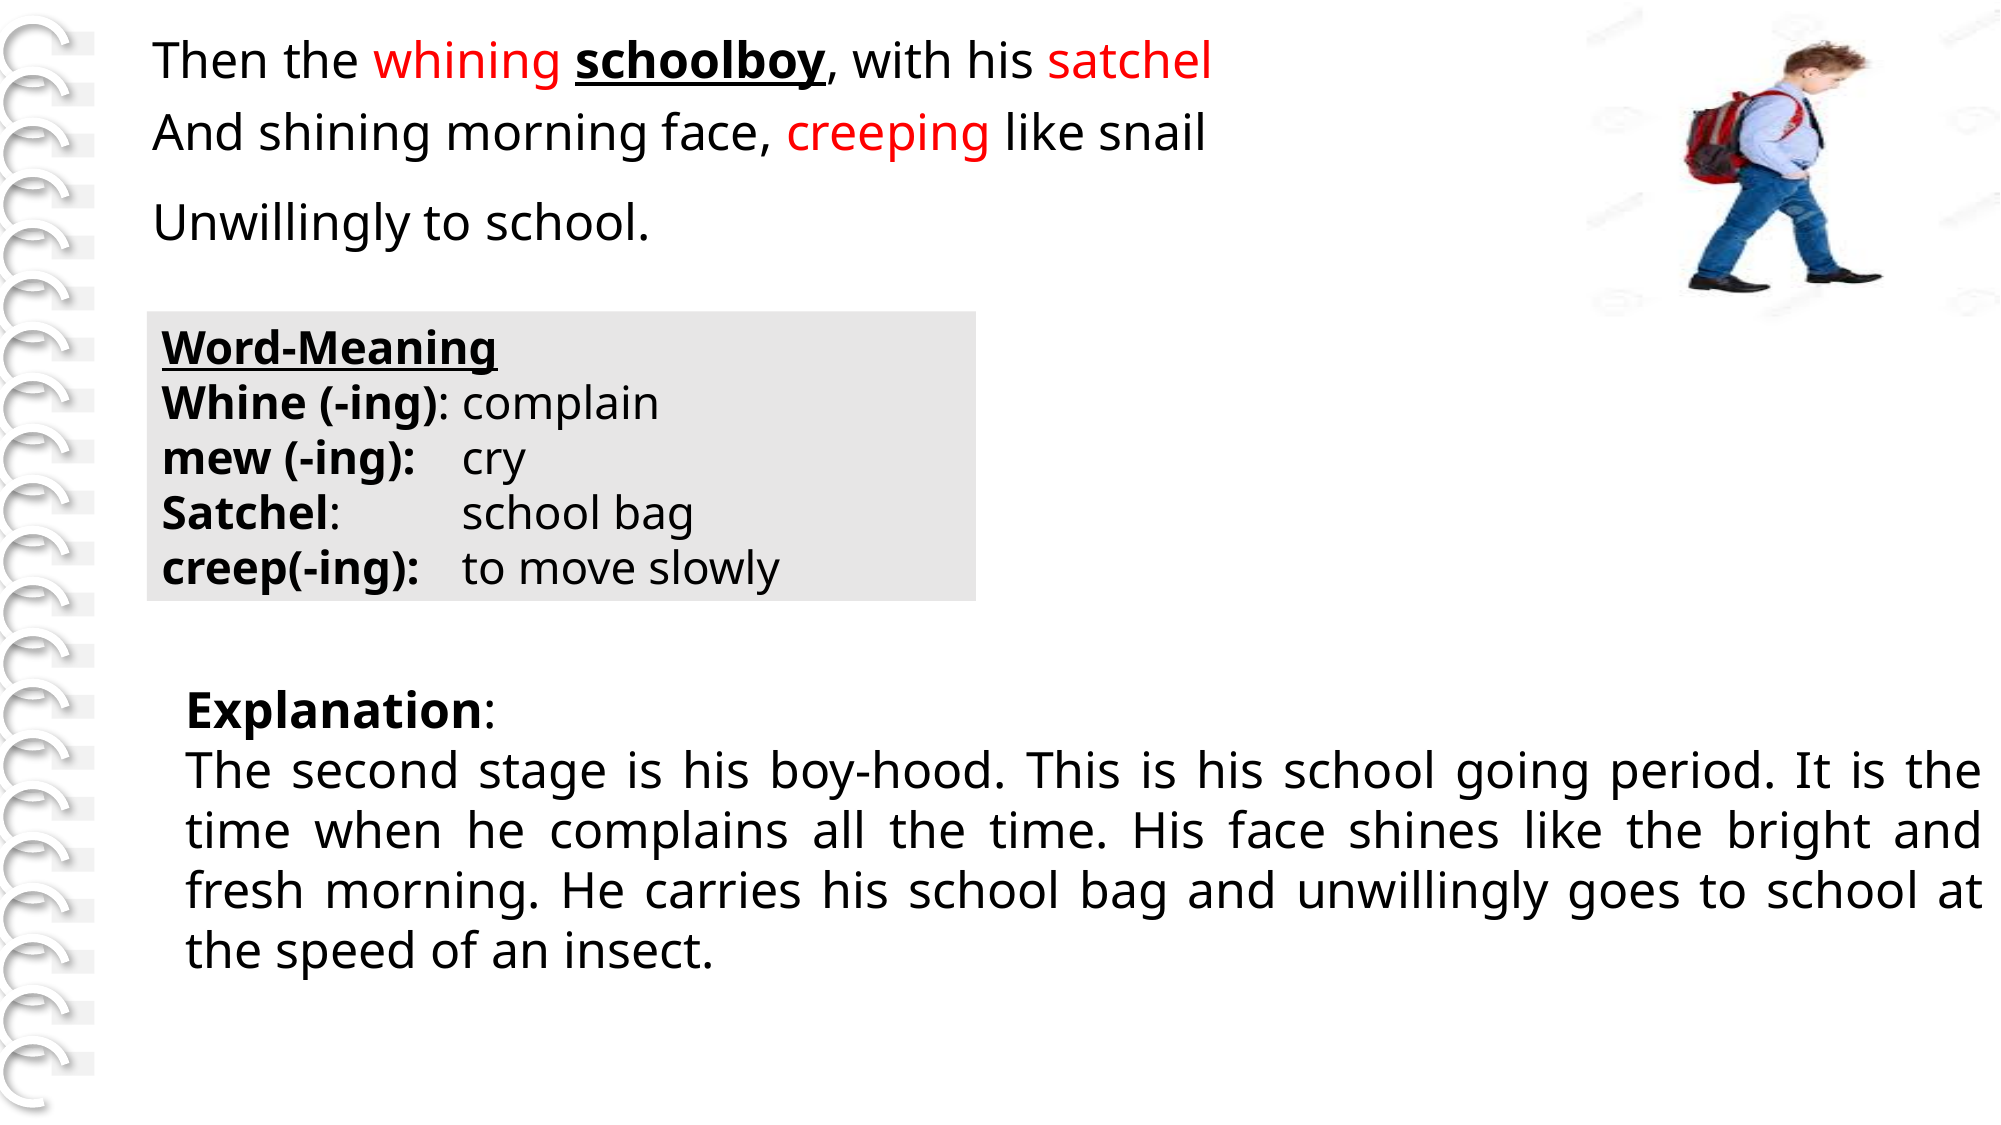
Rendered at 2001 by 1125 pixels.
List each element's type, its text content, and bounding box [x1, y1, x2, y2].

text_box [0, 682, 95, 733]
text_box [0, 274, 95, 325]
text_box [0, 427, 95, 478]
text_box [0, 988, 95, 1039]
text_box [0, 70, 95, 121]
text_box Then the whining schoolboy, with his satchel And shining morning face, creeping like snail Unwillingly to school. [137, 20, 1527, 258]
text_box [0, 580, 95, 631]
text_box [0, 478, 95, 529]
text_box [0, 121, 95, 172]
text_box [0, 784, 95, 835]
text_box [0, 1039, 95, 1104]
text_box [0, 172, 95, 223]
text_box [0, 19, 95, 70]
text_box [0, 733, 95, 784]
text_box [0, 835, 95, 886]
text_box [0, 325, 95, 376]
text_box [0, 223, 95, 274]
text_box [0, 937, 95, 988]
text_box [0, 529, 95, 580]
text_box Explanation: The second stage is his boy-hood. This is his school going period. It is the time when he complains all the time. His face shines like the bright and fresh morning. He carries his school bag and unwillingly goes to school at the speed of an insect. [170, 670, 2000, 986]
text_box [0, 631, 95, 682]
text_box Word-Meaning Whine (-ing): complain mew (-ing): cry Satchel: school bag creep(-ing): to move slowly [146, 311, 976, 601]
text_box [0, 886, 95, 937]
picture [1569, 2, 2000, 326]
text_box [0, 376, 95, 427]
